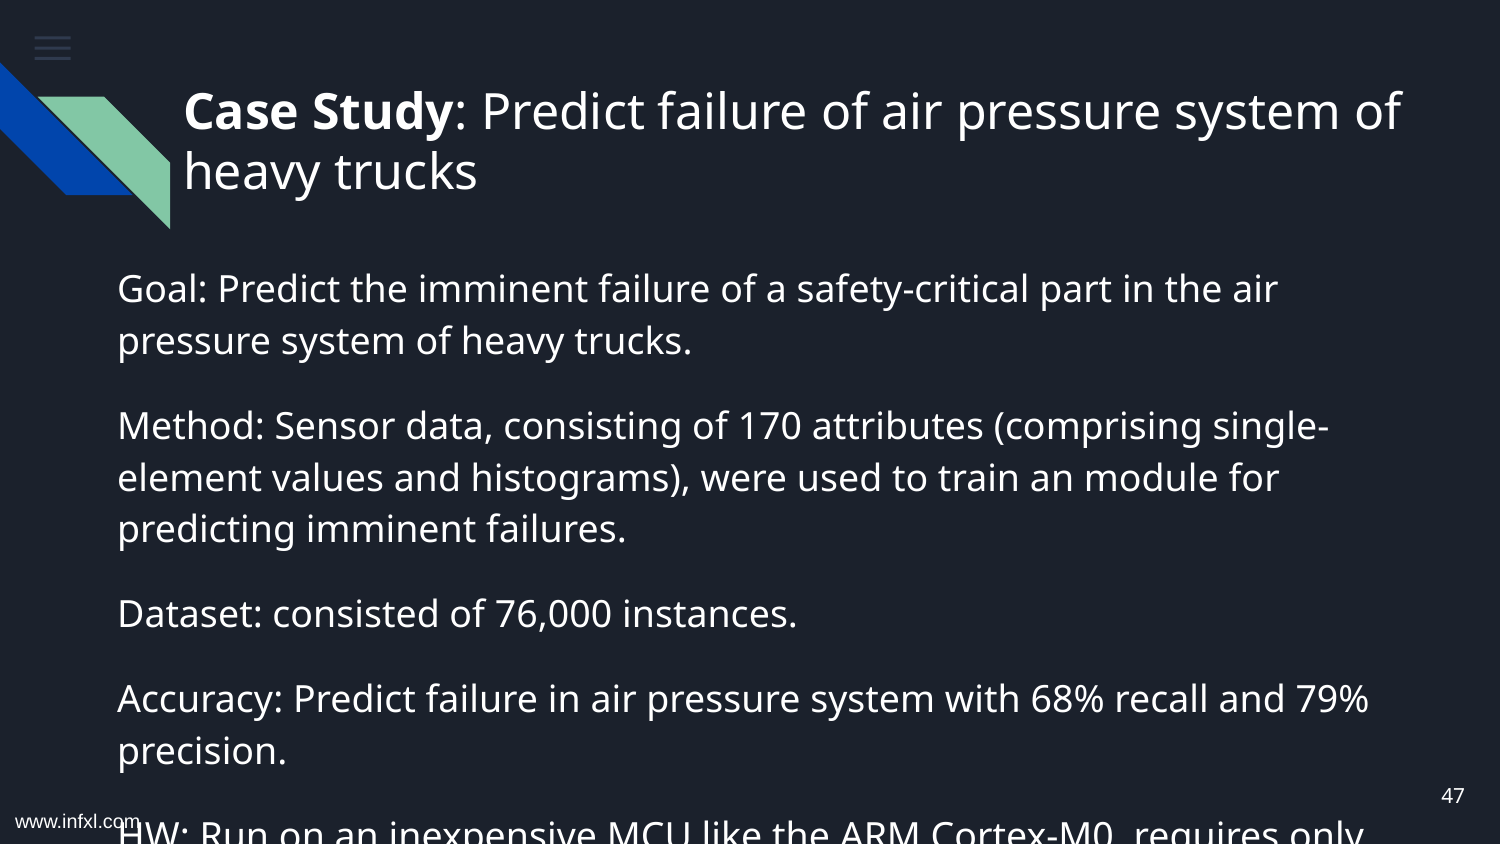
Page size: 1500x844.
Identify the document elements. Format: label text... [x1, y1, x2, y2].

list Goal: Predict the imminent failure of a safety-critical part in the air pressure system of heavy trucks. Method: Sensor data, consisting of 170 attributes (comprising single-element values and histograms), were used to train an module for predicting imminent failures. Dataset: consisted of 76,000 instances. Accuracy: Predict failure in air pressure system with 68% recall and 79% precision. HW: Run on an inexpensive MCU like the ARM Cortex-M0, requires only 133 kB of memory and can operate on as low as 93 µW of battery power. [102, 243, 1398, 761]
slide_number 46 [1389, 764, 1480, 830]
title Case Study: Predict failure of air pressure system of heavy trucks [168, 64, 1464, 215]
text_box www.infxl.com [0, 789, 493, 844]
